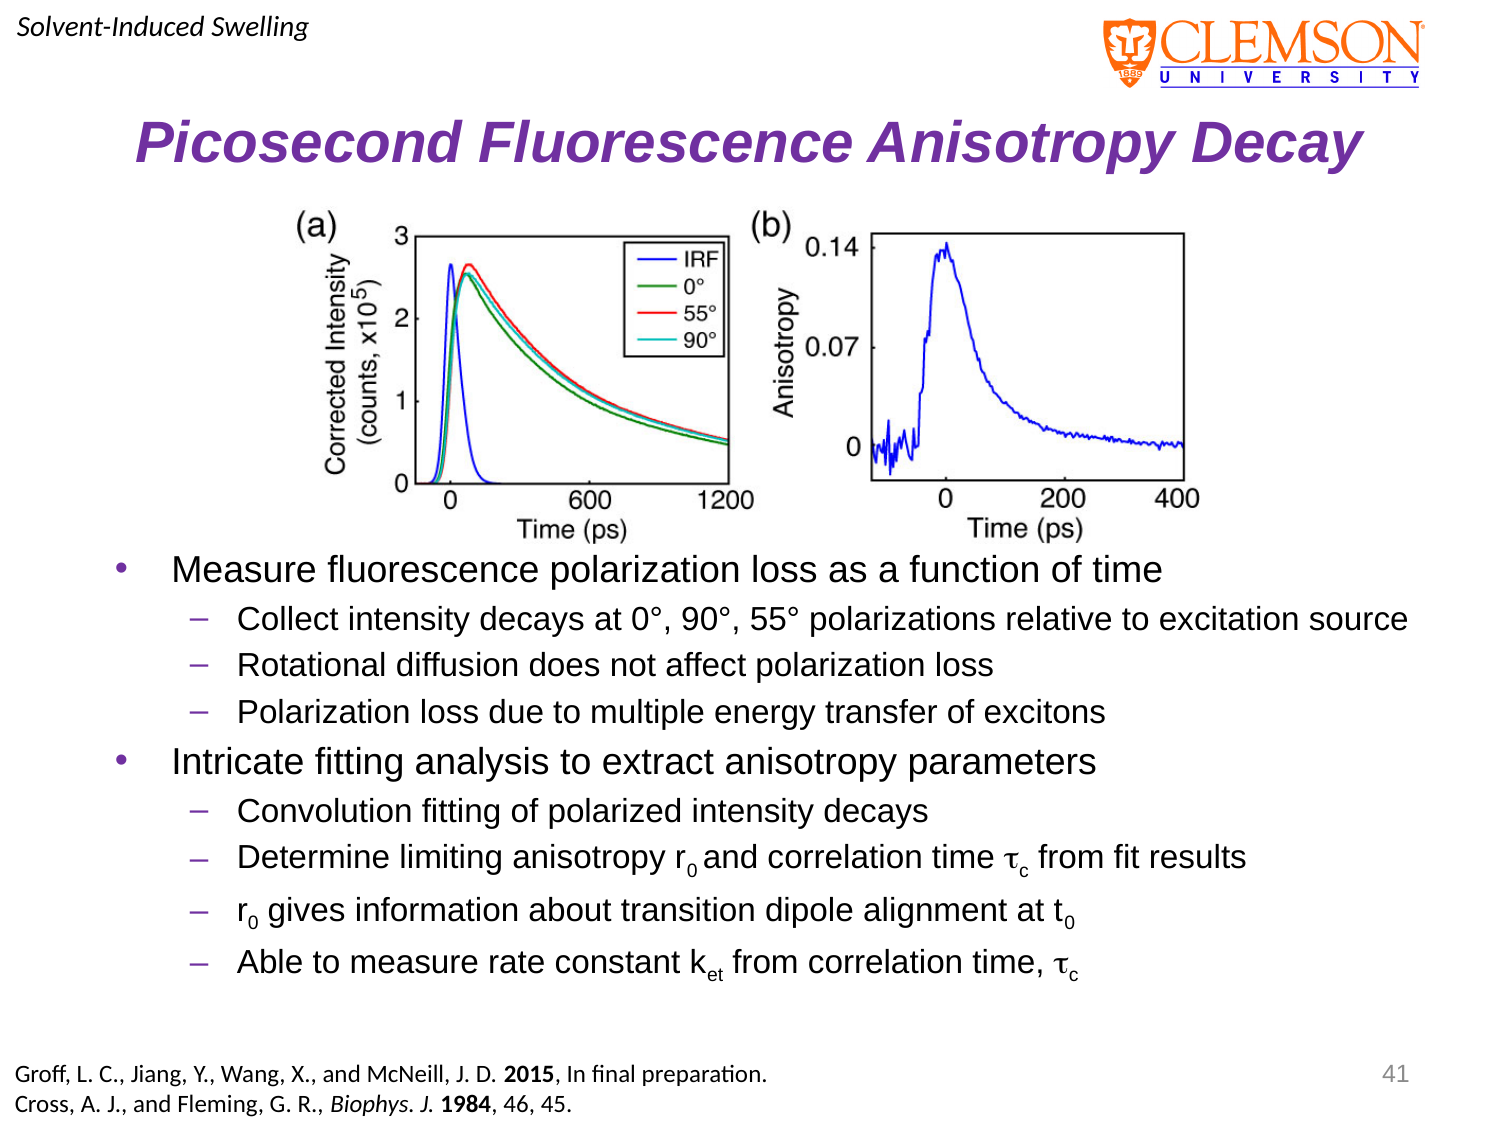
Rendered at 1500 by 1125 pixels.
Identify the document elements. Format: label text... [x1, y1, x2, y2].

picture [295, 206, 1201, 544]
text_box Groff, L. C., Jiang, Y., Wang, X., and McNeill, J. D. 2015, In final preparation. Cross, A. J., and Fleming, G. R., Biophys. J. 1984, 46, 45. [0, 1049, 784, 1125]
title Picosecond Fluorescence Anisotropy Decay [75, 45, 1425, 233]
slide_number 41 [1074, 1042, 1425, 1103]
list Measure fluorescence polarization loss as a function of time Collect intensity decays at 0°, 90°, 55° polarizations relative to excitation source Rotational diffusion does not affect polarization loss Polarization loss due to multiple energy transfer of excitons Intricate fitting analysis to extract anisotropy parameters Convolution fitting of polarized intensity decays Determine limiting anisotropy r0 and correlation time tc from fit results r0 gives information about transition dipole alignment at t0 Able to measure rate constant ket from correlation time, tc [99, 537, 1450, 850]
text_box Solvent-Induced Swelling [2, 0, 325, 50]
picture [1103, 18, 1426, 88]
